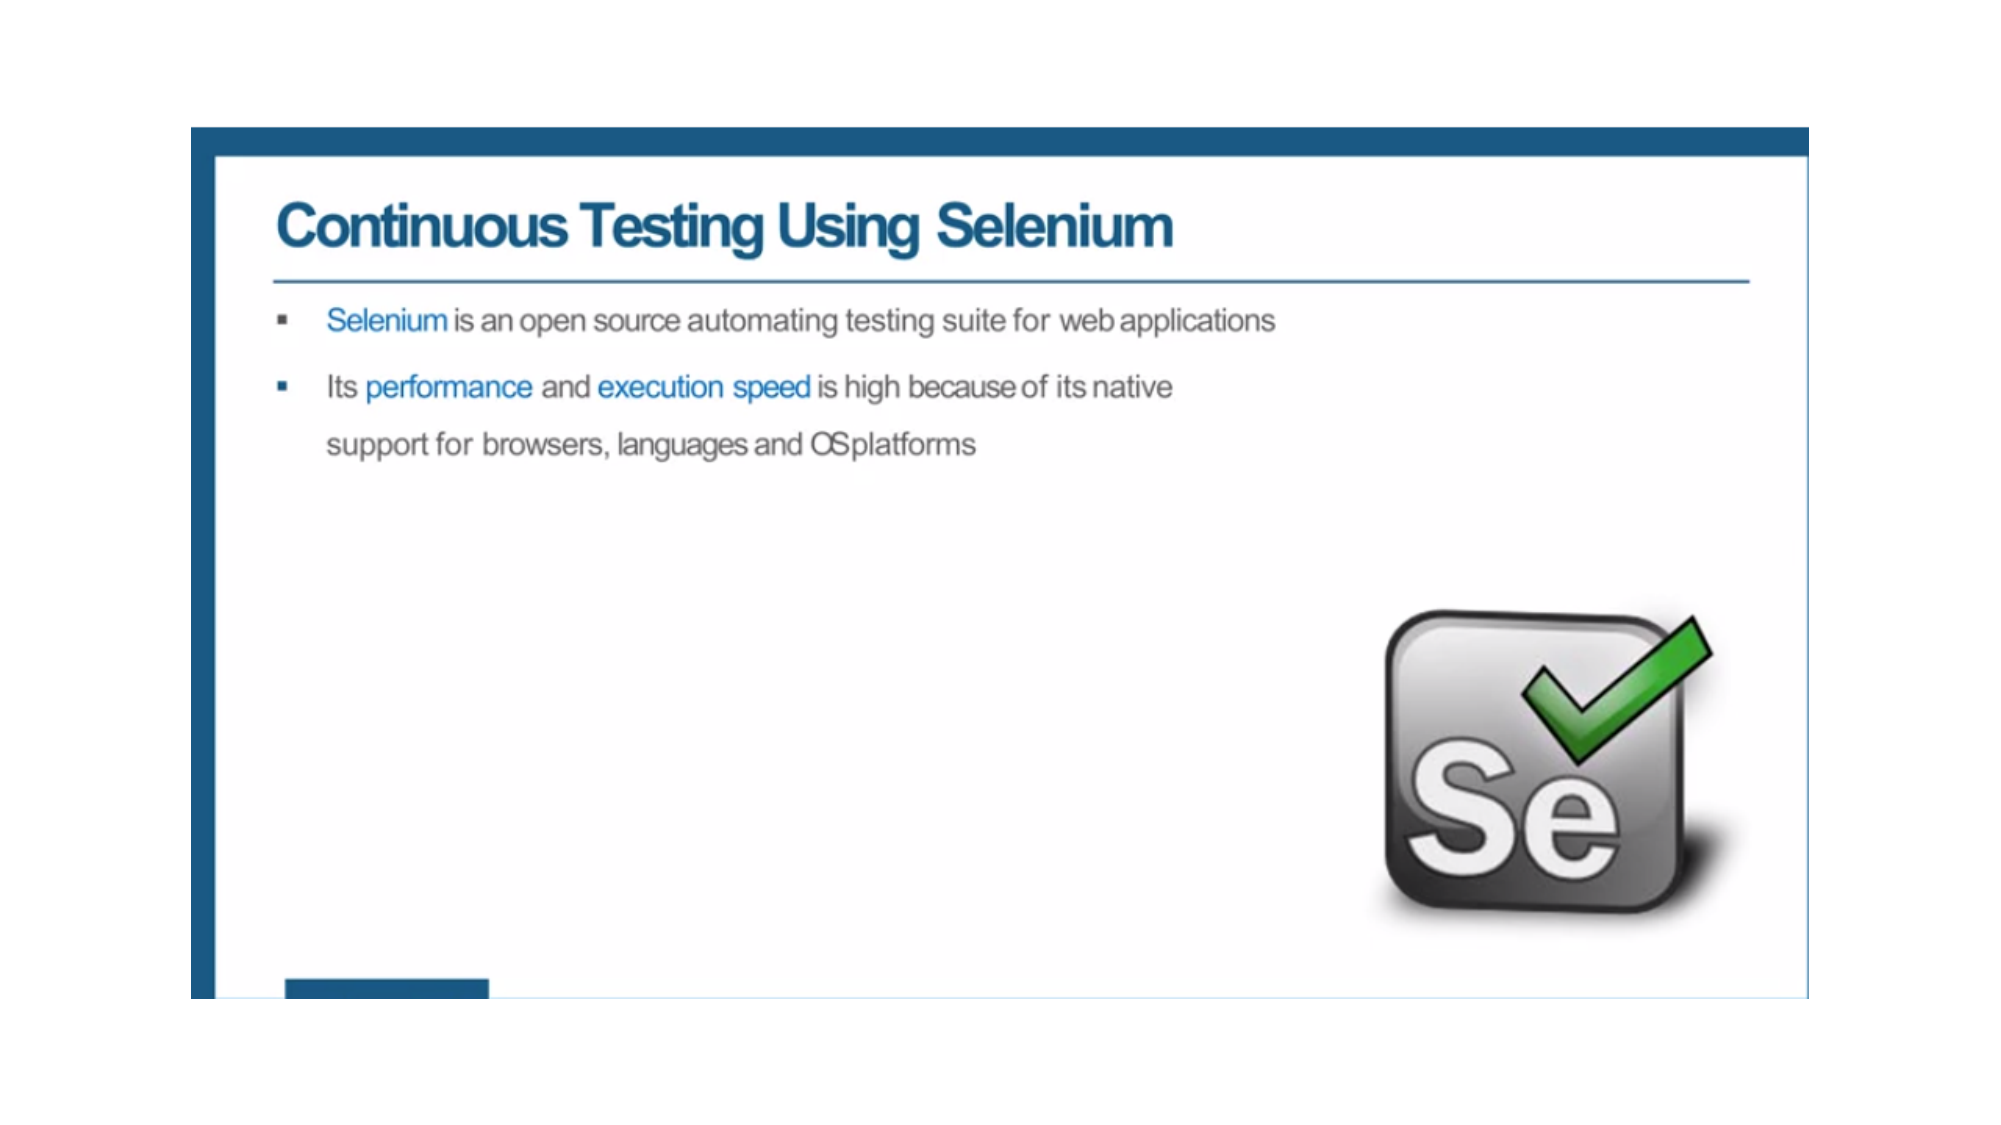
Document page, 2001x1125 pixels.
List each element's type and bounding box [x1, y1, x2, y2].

picture [191, 126, 1809, 999]
